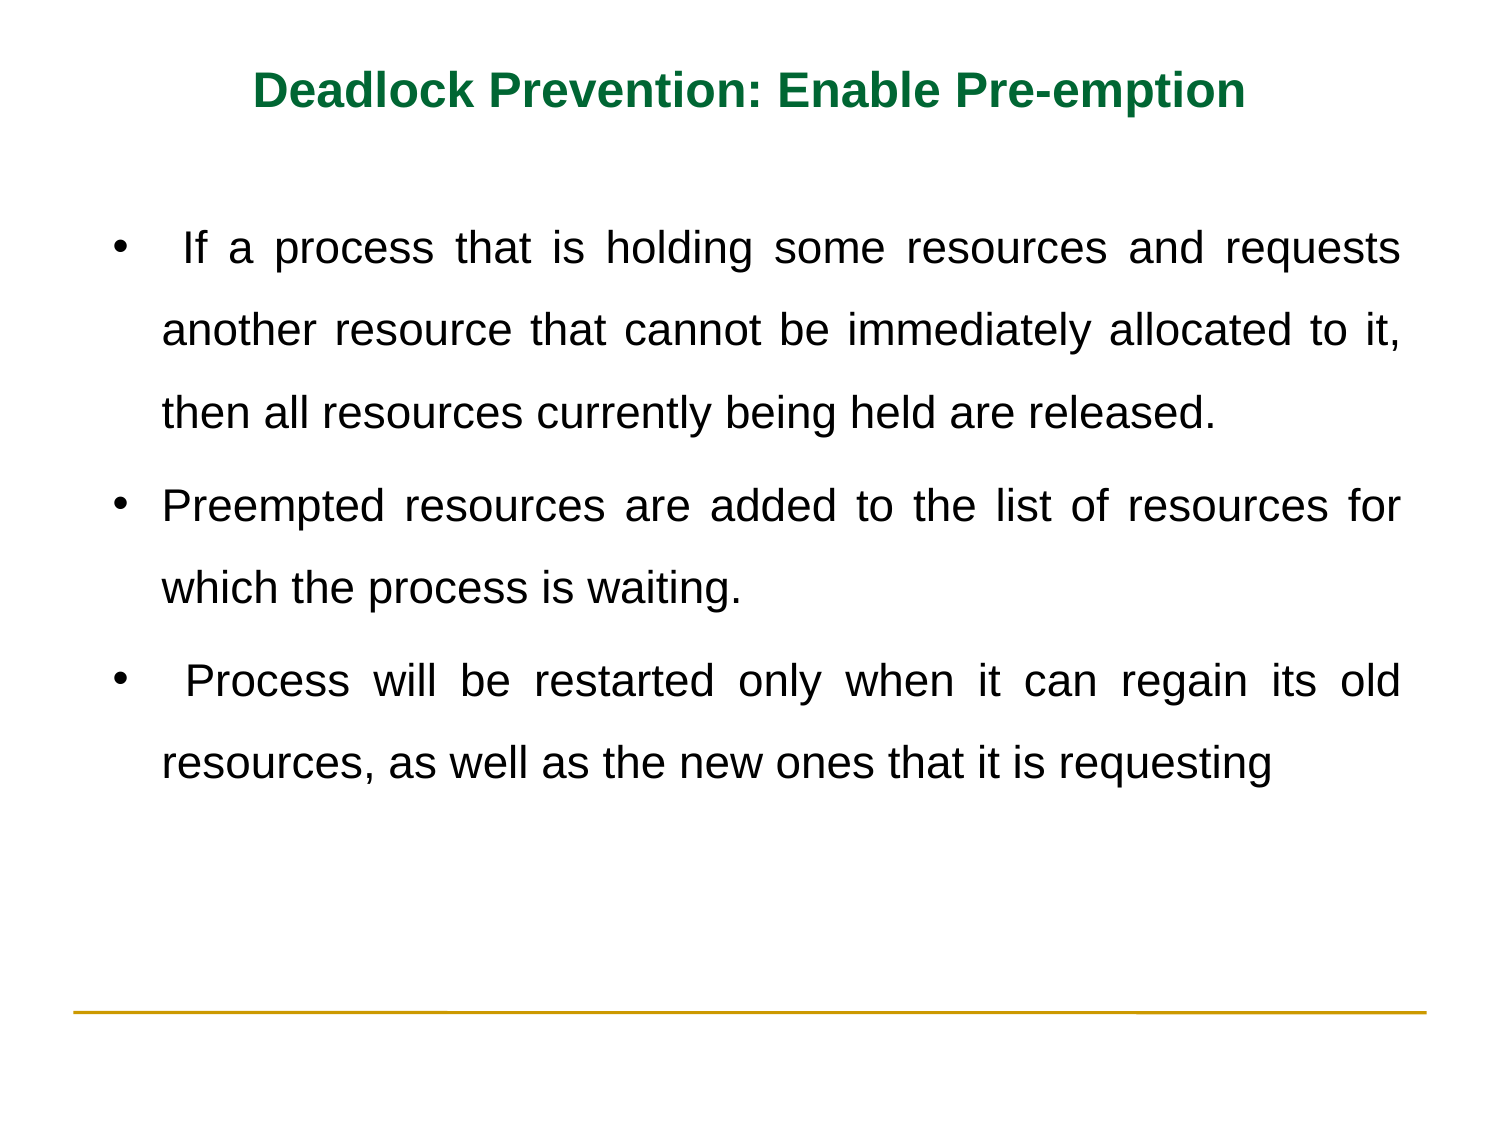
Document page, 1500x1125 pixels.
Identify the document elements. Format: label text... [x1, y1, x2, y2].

text_box If a process that is holding some resources and requests another resource that cannot be immediately allocated to it, then all resources currently being held are released. Preempted resources are added to the list of resources for which the process is waiting. Process will be restarted only when it can regain its old resources, as well as the new ones that it is requesting [38, 182, 1418, 1000]
text_box Deadlock Prevention: Enable Pre-emption [75, 50, 1425, 142]
